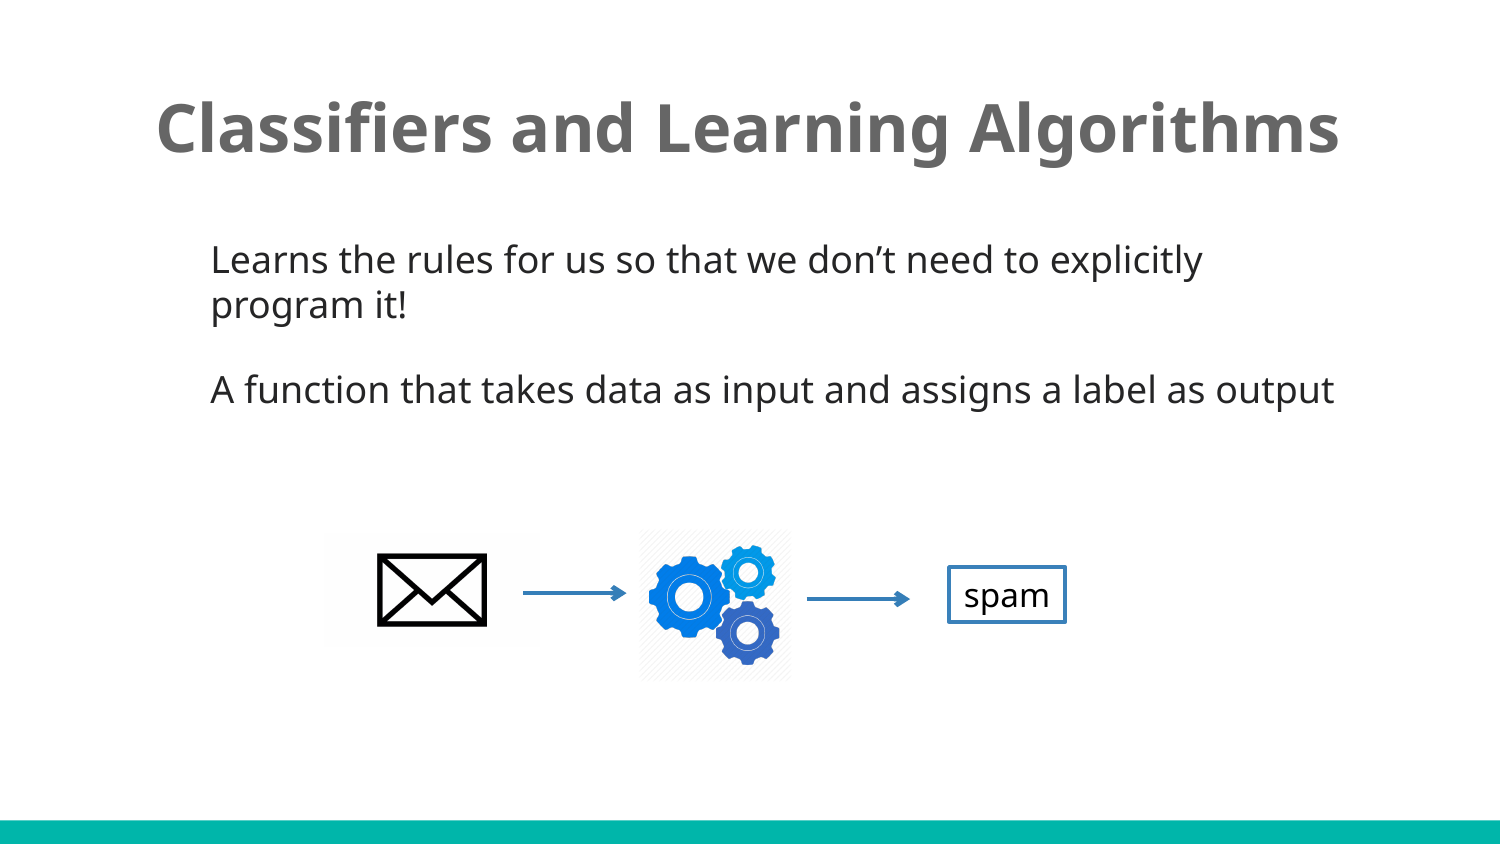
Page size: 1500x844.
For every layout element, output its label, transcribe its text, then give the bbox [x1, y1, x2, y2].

picture [638, 527, 793, 682]
list Learns the rules for us so that we don’t need to explicitly program it! A function that takes data as input and assigns a label as output [147, 221, 1359, 399]
title Classifiers and Learning Algorithms [73, 55, 1424, 197]
picture [324, 533, 540, 647]
text_box spam [947, 565, 1067, 624]
